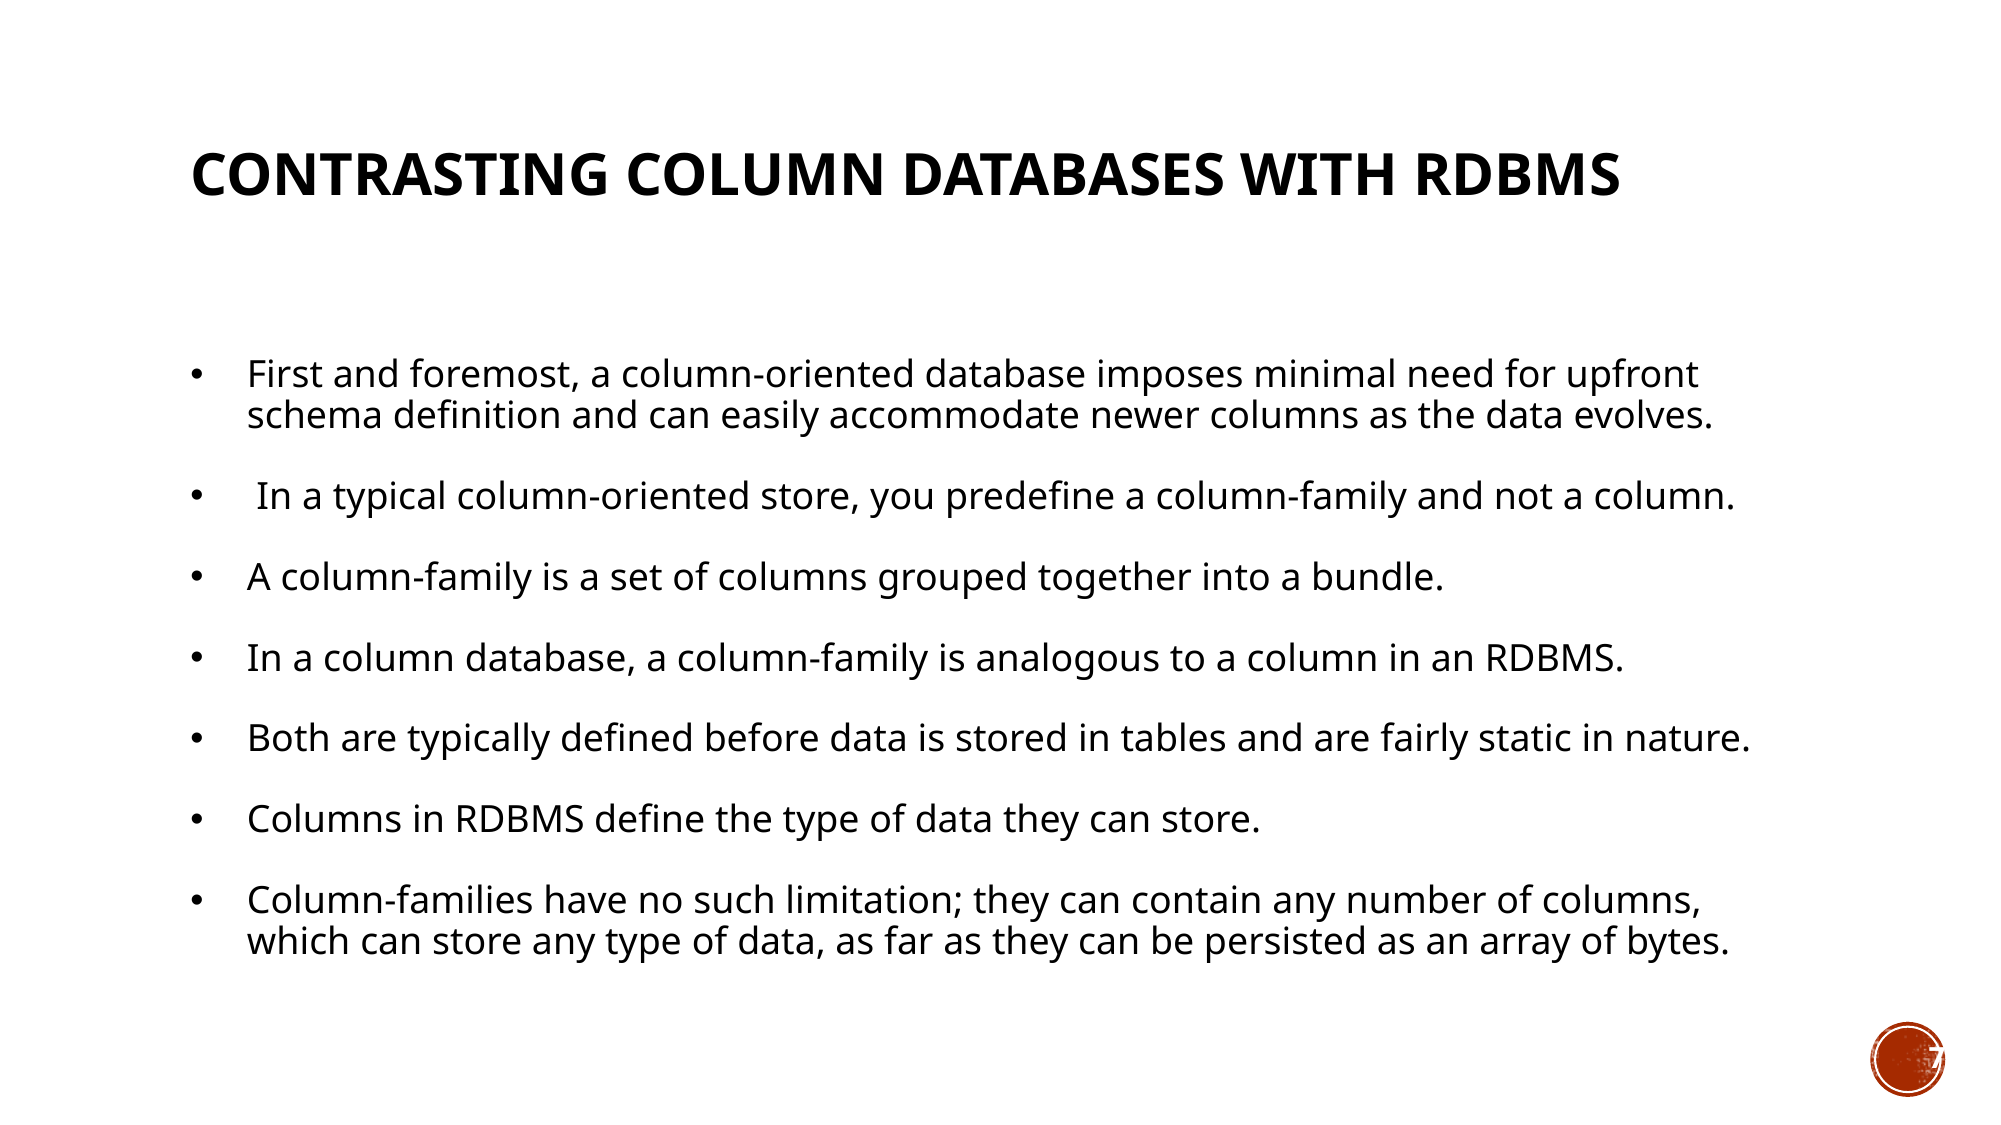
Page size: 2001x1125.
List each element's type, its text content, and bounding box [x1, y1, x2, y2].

title Contrasting Column Databases with RDBMS [175, 79, 1826, 344]
list First and foremost, a column-oriented database imposes minimal need for upfront schema definition and can easily accommodate newer columns as the data evolves. In a typical column-oriented store, you predefine a column-family and not a column. A column-family is a set of columns grouped together into a bundle. In a column database, a column-family is analogous to a column in an RDBMS. Both are typically defined before data is stored in tables and are fairly static in nature. Columns in RDBMS define the type of data they can store. Column-families have no such limitation; they can contain any number of columns, which can store any type of data, as far as they can be persisted as an array of bytes. [175, 348, 1826, 1013]
slide_number 7 [1855, 1028, 1961, 1089]
